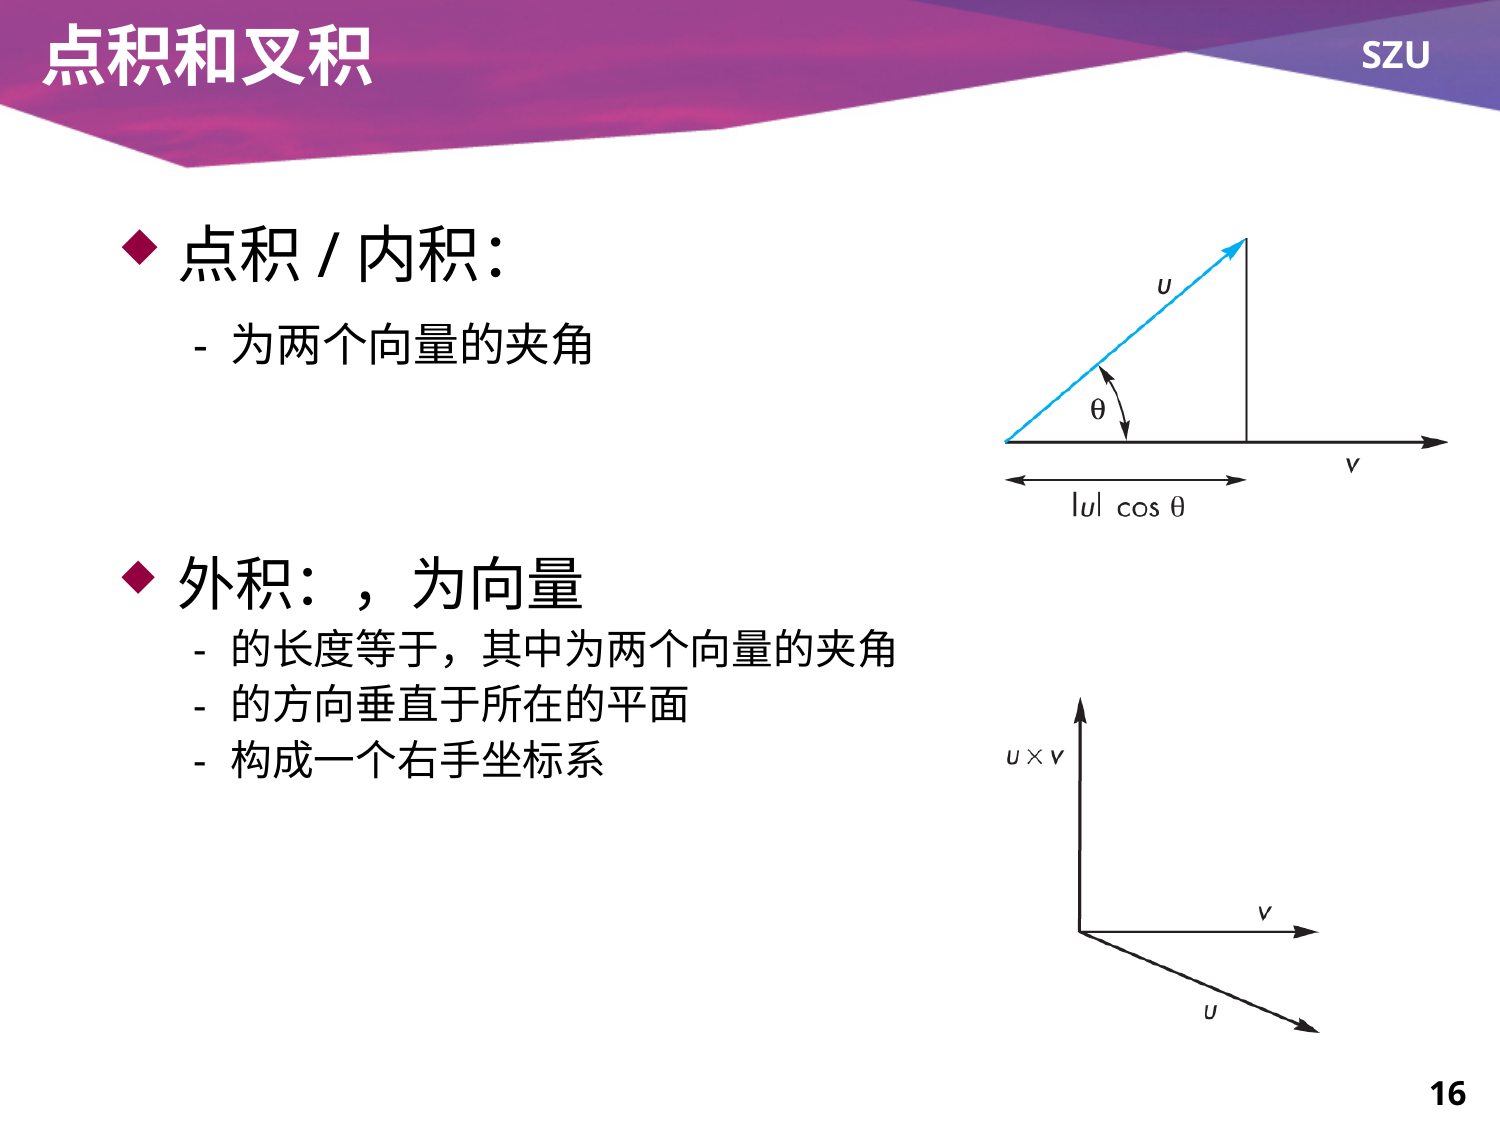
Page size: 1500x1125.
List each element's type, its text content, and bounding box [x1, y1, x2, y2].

title 点积和叉积 [25, 15, 1320, 104]
slide_number 16 [1384, 1065, 1500, 1125]
picture [0, 0, 1500, 1125]
